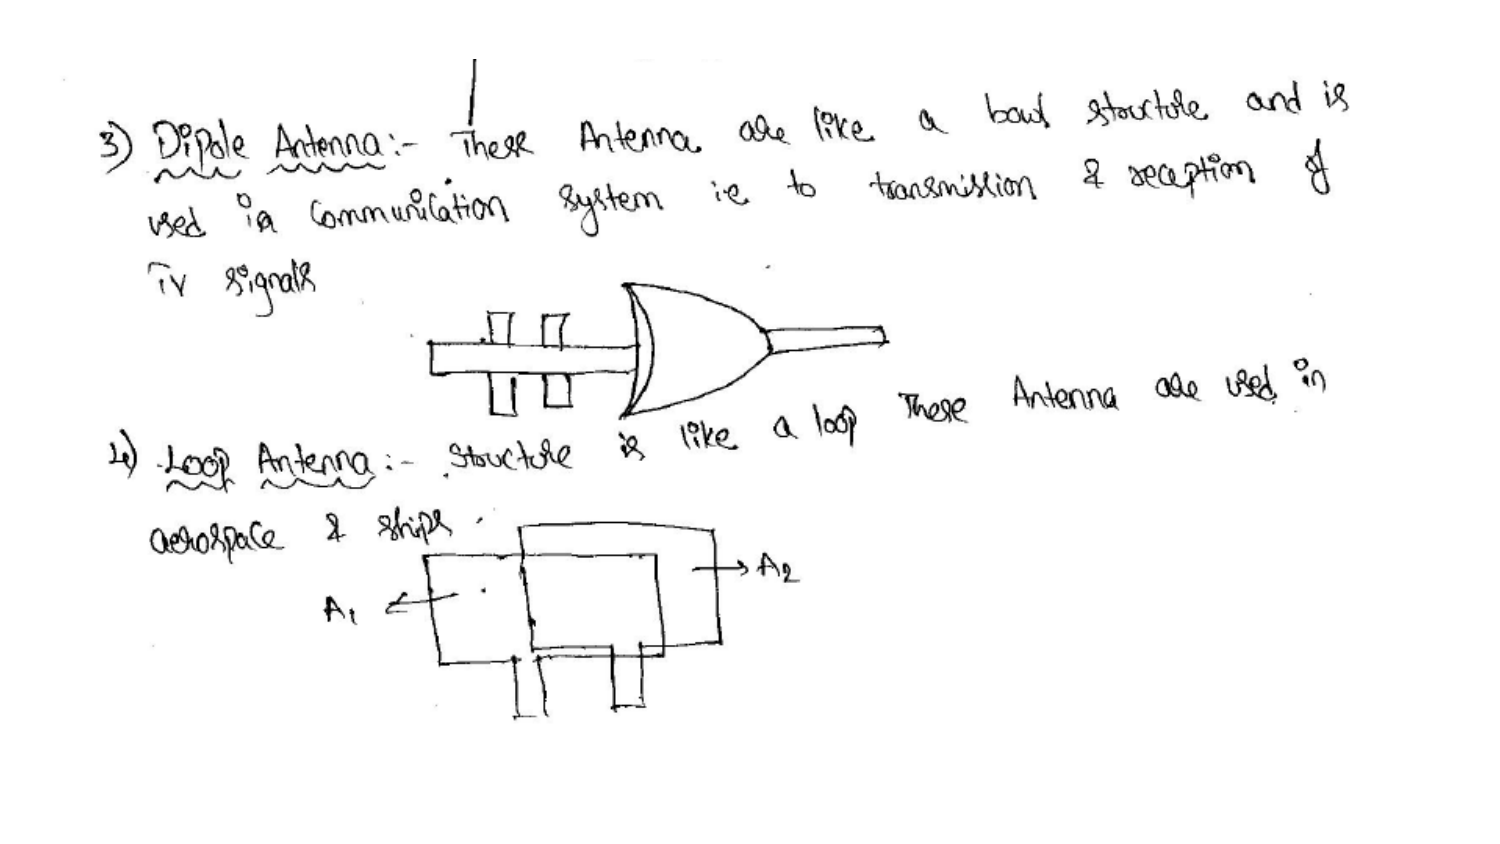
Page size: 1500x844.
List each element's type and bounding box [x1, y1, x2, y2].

picture [37, 59, 1379, 730]
